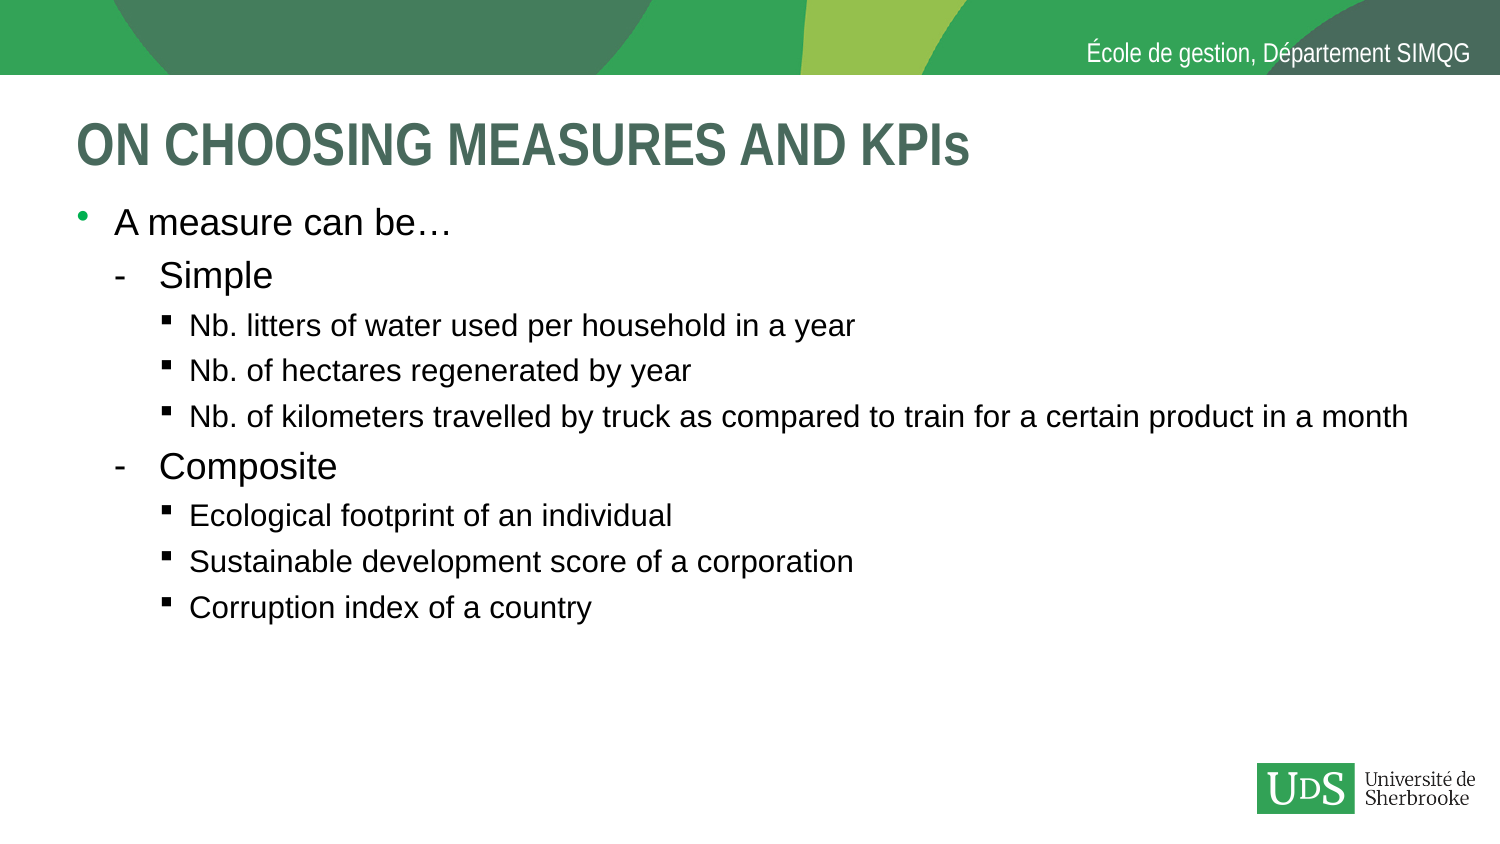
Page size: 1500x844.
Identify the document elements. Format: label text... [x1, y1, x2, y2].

picture [0, 0, 1500, 75]
title On choosing measures and KPIs [76, 104, 1471, 190]
list A measure can be… Simple Nb. litters of water used per household in a year Nb. of hectares regenerated by year Nb. of kilometers travelled by truck as compared to train for a certain product in a month Composite Ecological footprint of an individual Sustainable development score of a corporation Corruption index of a country [76, 198, 1459, 729]
picture [1257, 763, 1475, 814]
